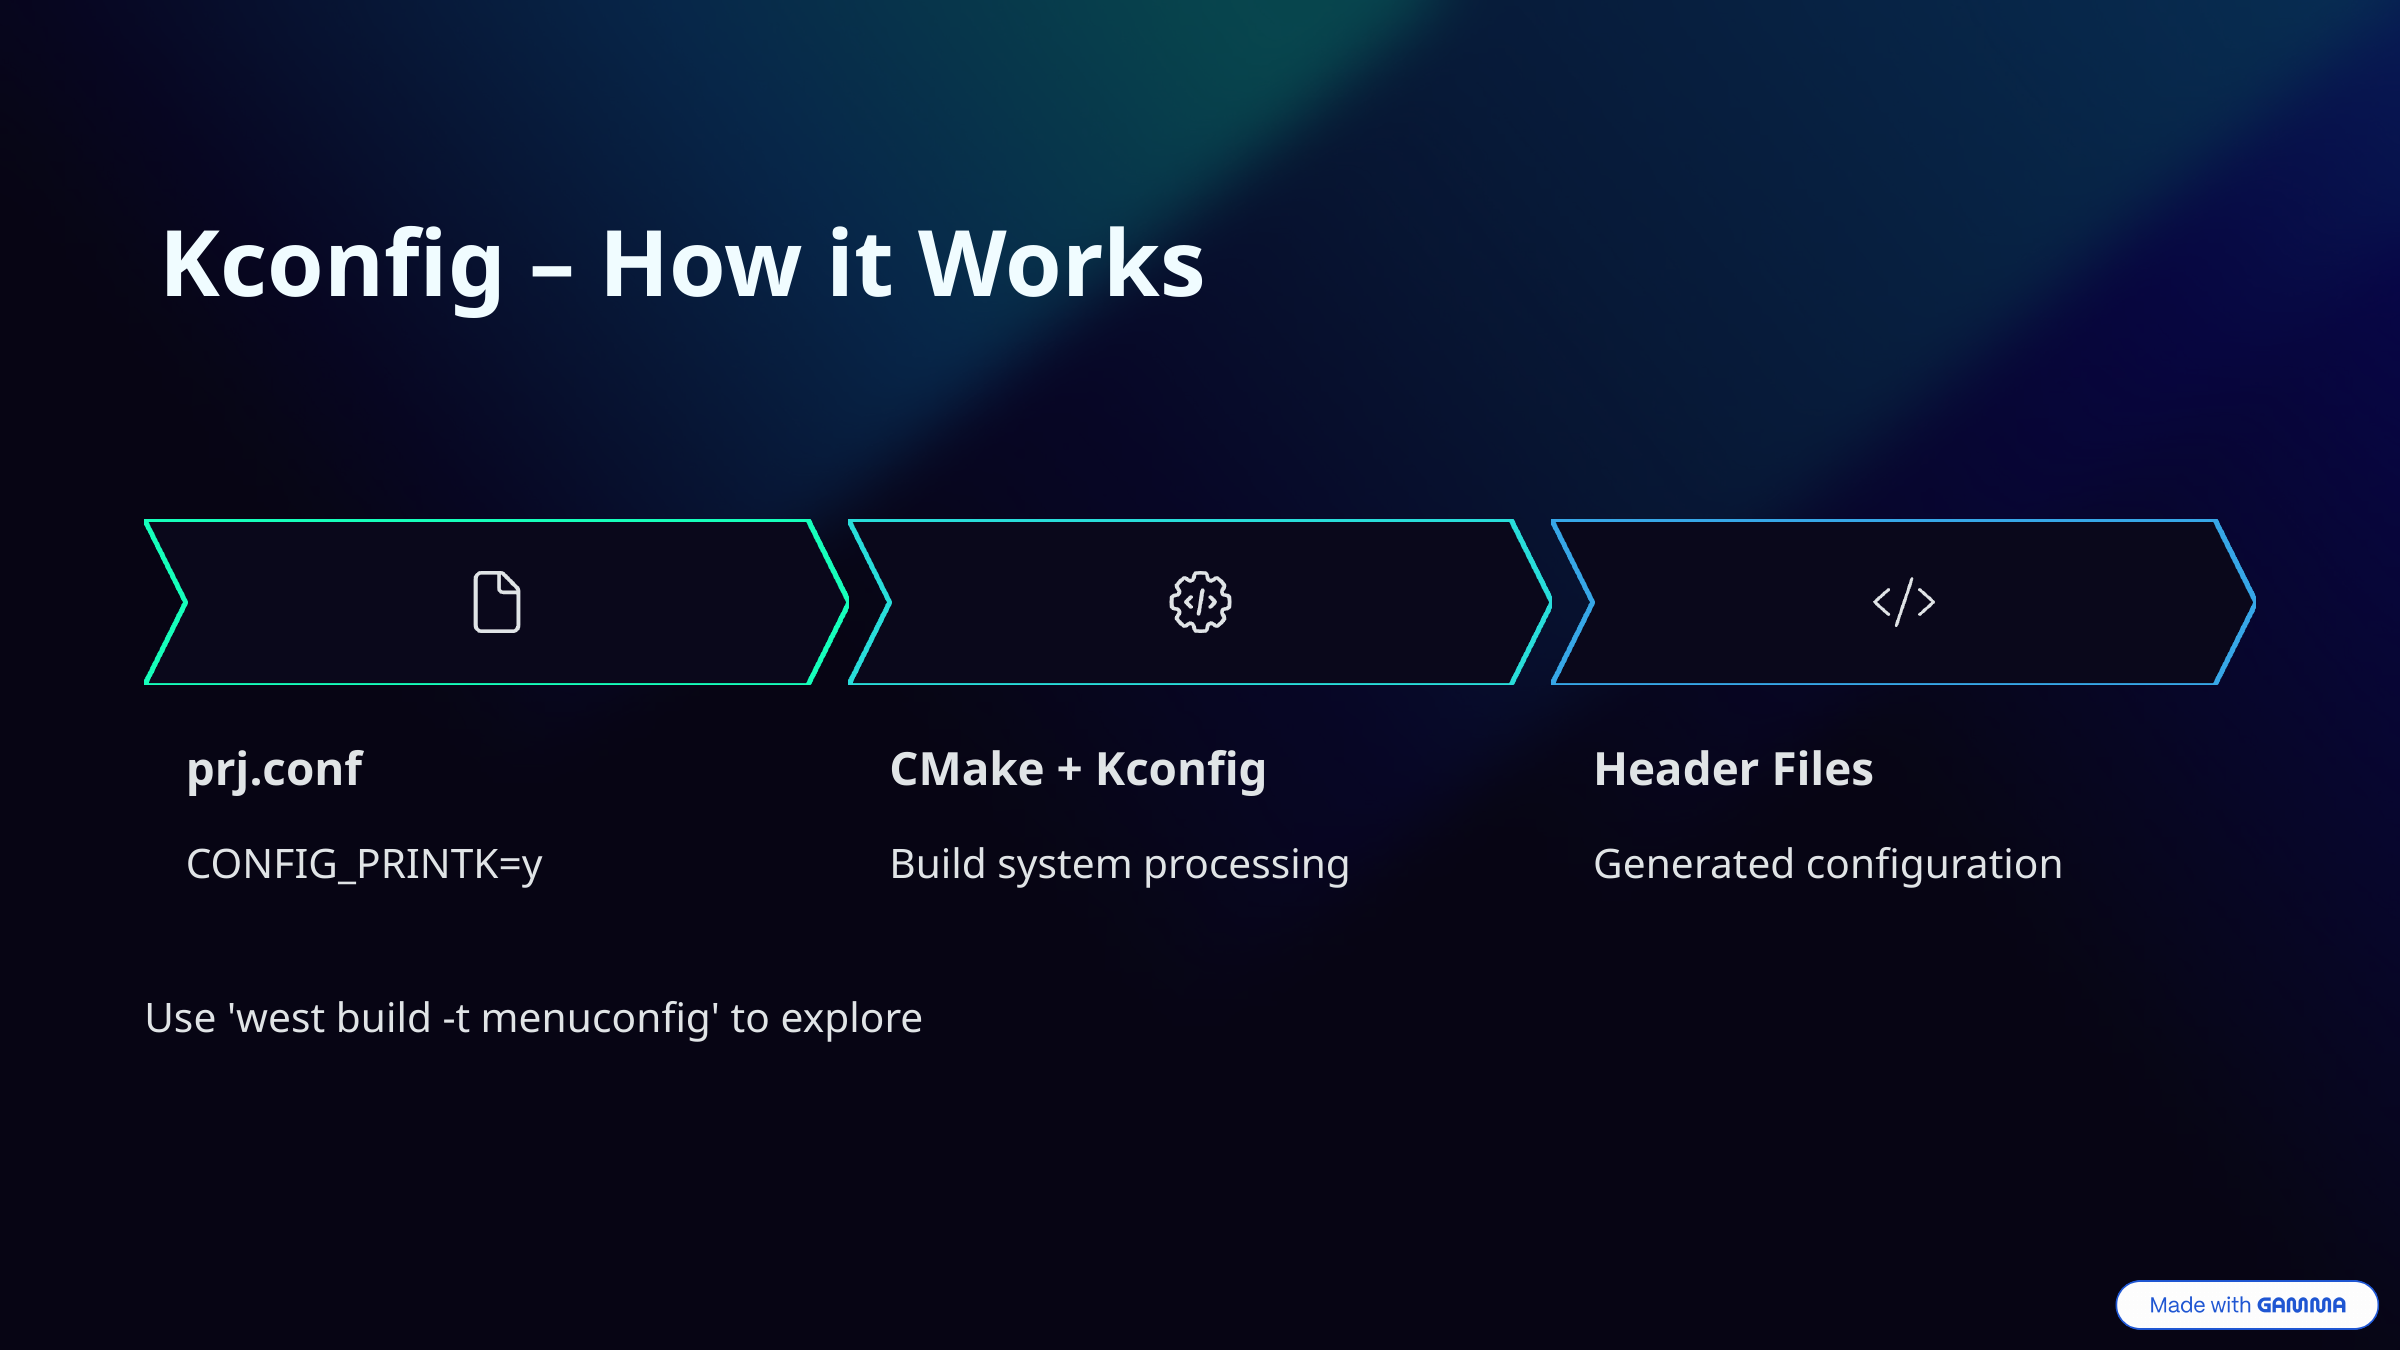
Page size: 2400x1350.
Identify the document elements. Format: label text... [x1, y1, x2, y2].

text_box Use 'west build -t menuconfig' to explore [144, 961, 2256, 1028]
text_box Header Files [1593, 725, 2052, 784]
text_box CMake + Kconfig [889, 725, 1349, 784]
text_box Generated configuration [1593, 807, 2215, 874]
text_box Kconfig – How it Works [159, 178, 1337, 293]
picture [144, 519, 2256, 685]
text_box prj.conf [185, 725, 645, 784]
picture [2106, 1271, 2389, 1339]
text_box Build system processing [889, 807, 1511, 874]
text_box CONFIG_PRINTK=y [185, 807, 807, 874]
